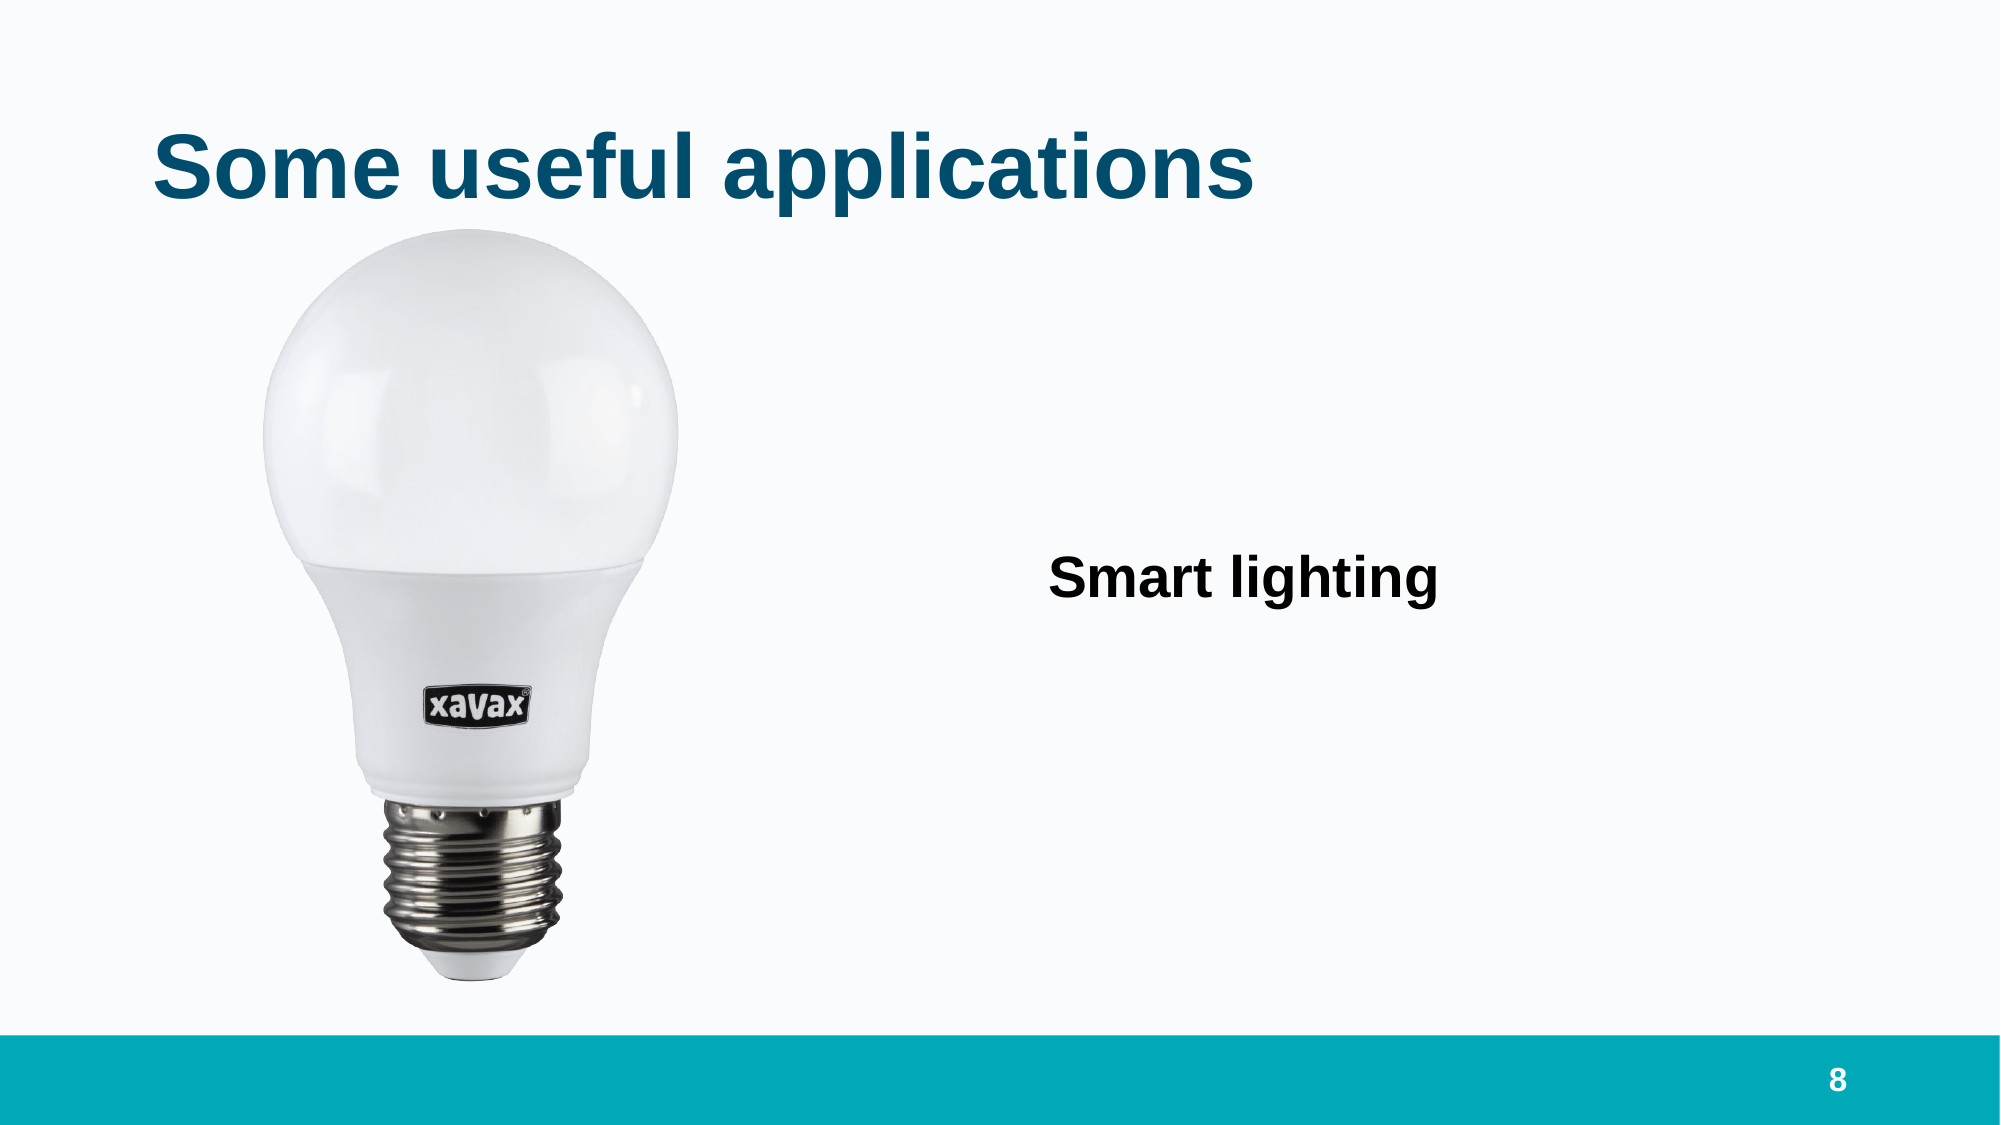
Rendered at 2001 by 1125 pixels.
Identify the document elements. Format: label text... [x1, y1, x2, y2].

text_box Smart lighting [1033, 531, 1890, 886]
picture [259, 226, 680, 987]
title Some useful applications [137, 59, 1863, 278]
slide_number 8 [1412, 1047, 1863, 1108]
